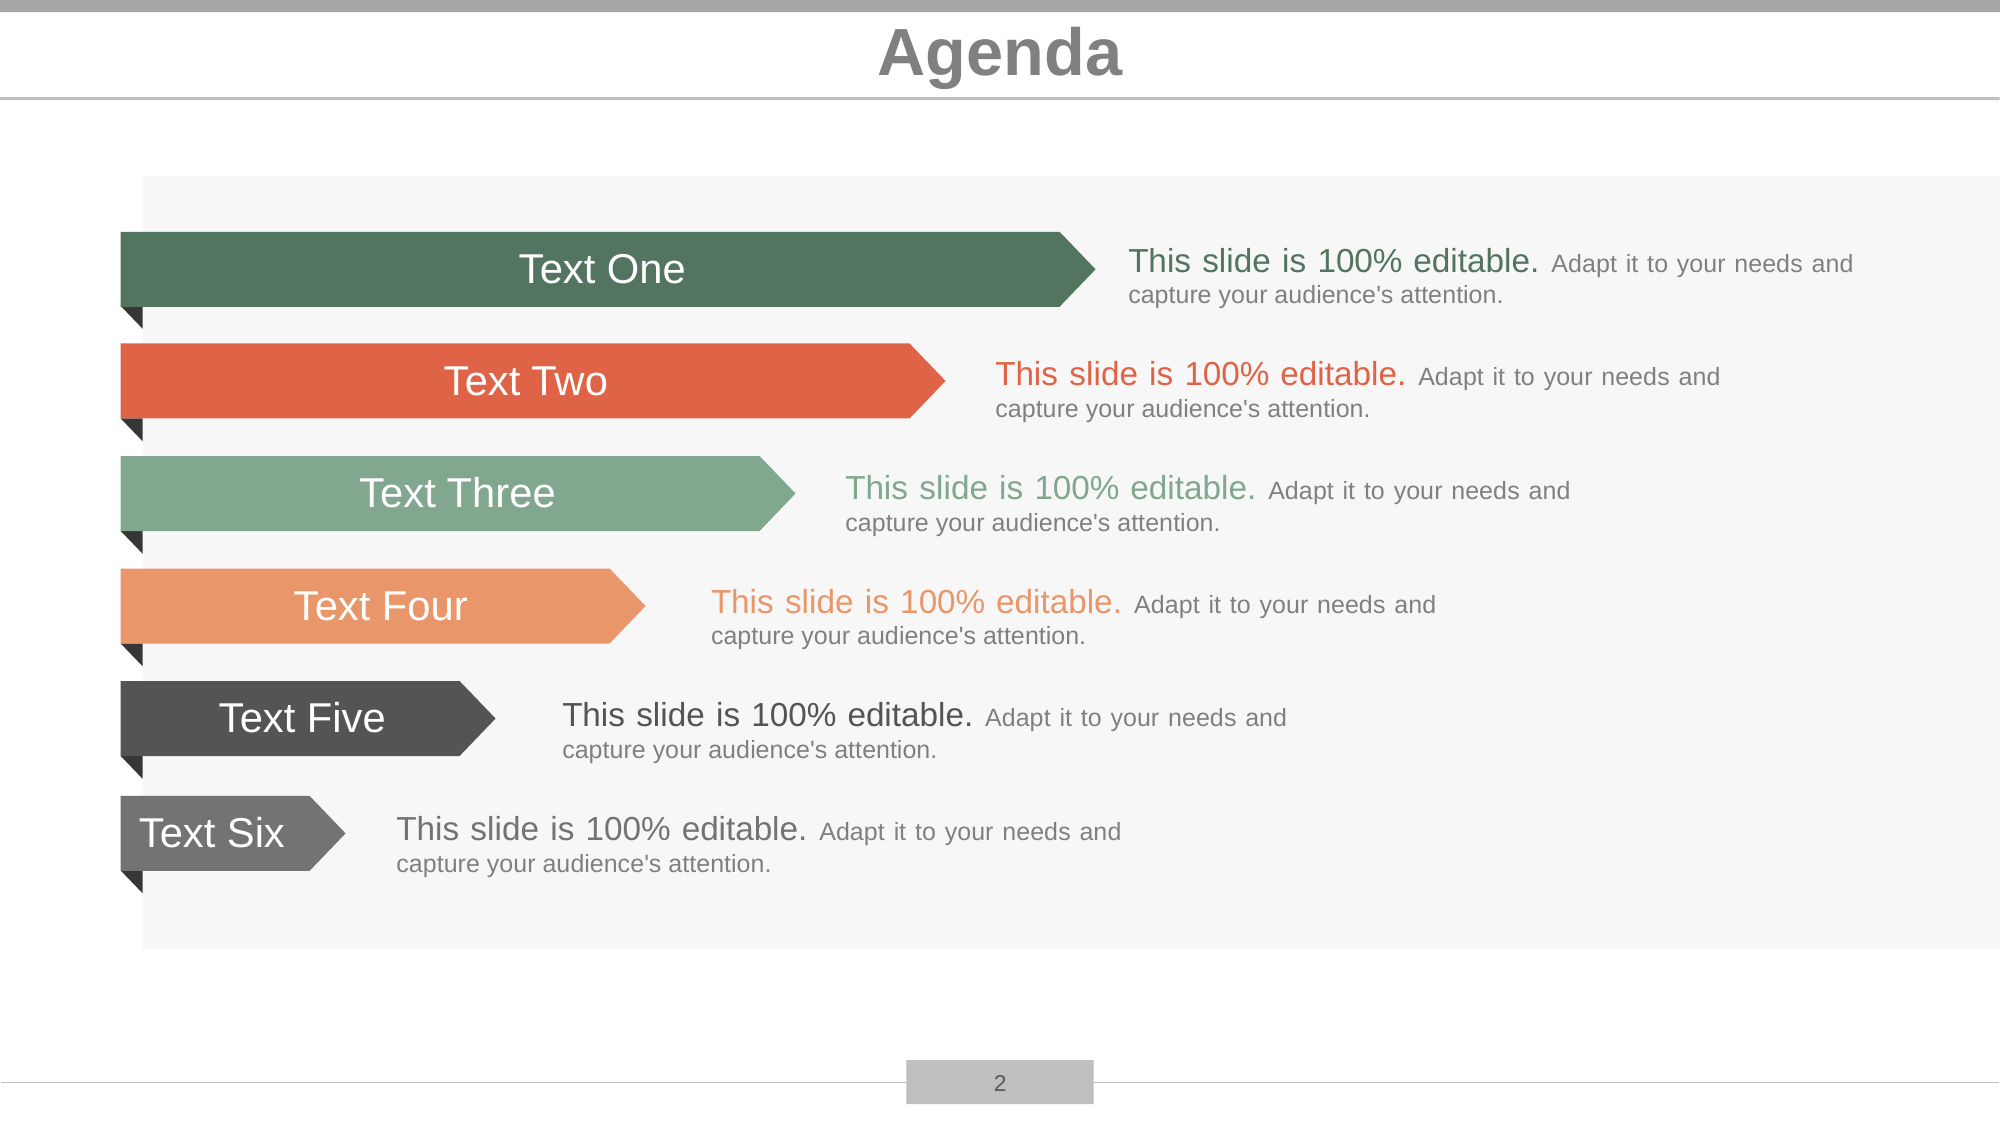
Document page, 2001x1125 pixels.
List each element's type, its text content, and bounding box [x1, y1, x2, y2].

title Agenda [99, 14, 1900, 93]
slide_number 2 [967, 1052, 1033, 1113]
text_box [120, 176, 2000, 949]
